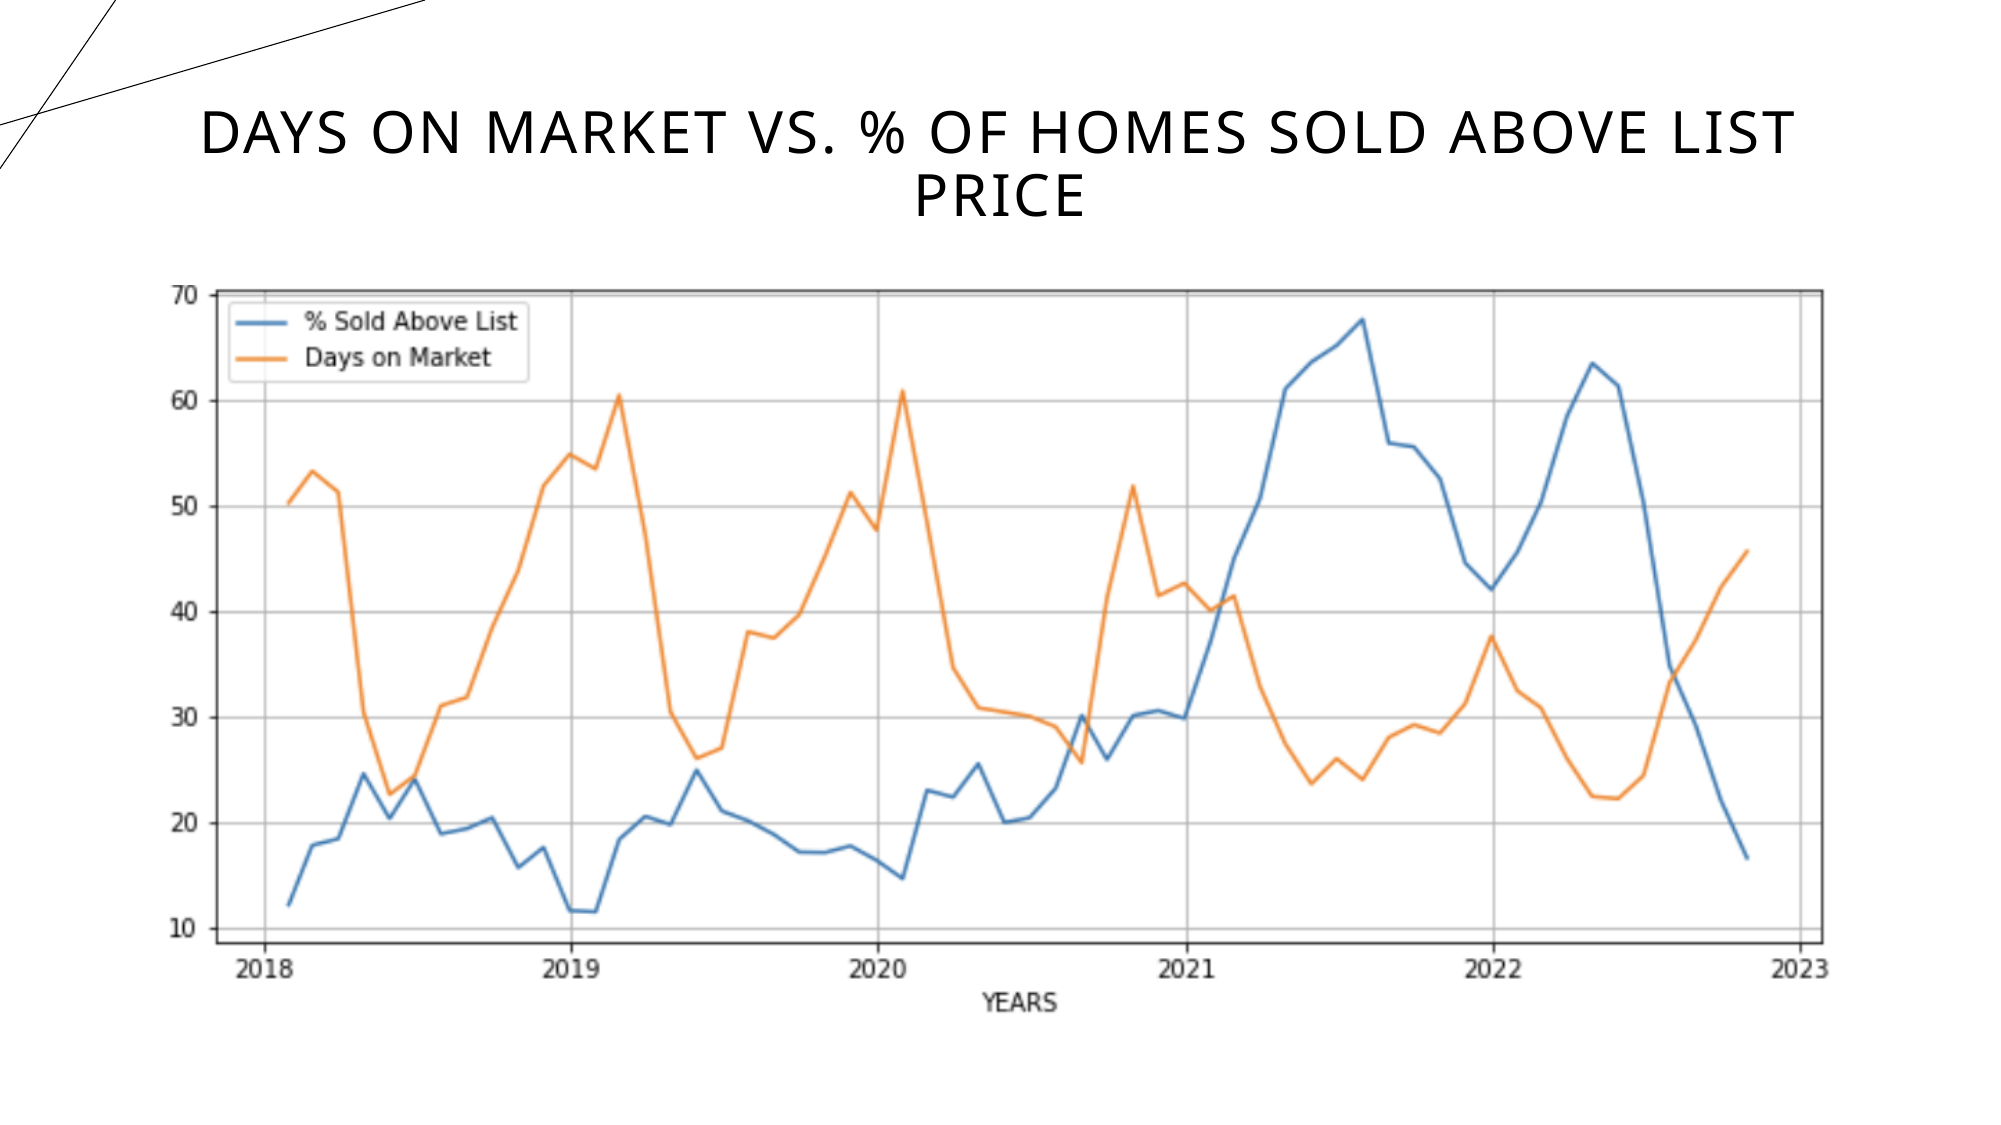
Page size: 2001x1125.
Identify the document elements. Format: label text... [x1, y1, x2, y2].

picture [162, 285, 1838, 1032]
title Days on market vs. % of homes sold above list price [137, 57, 1863, 275]
